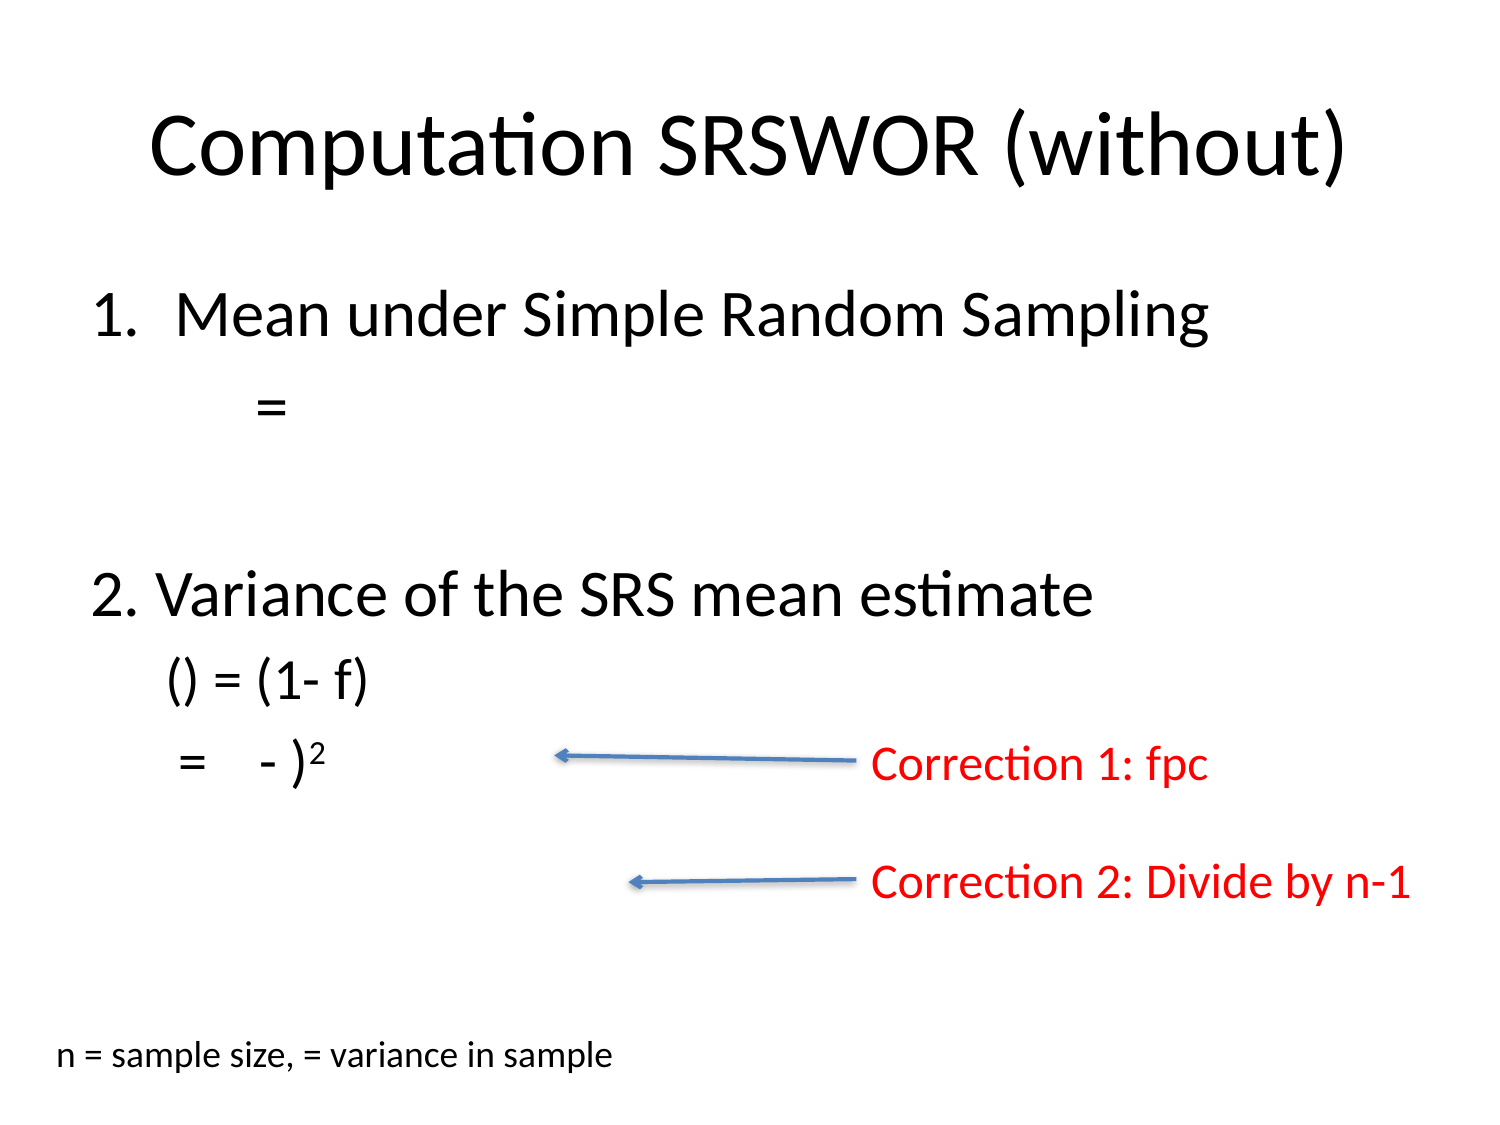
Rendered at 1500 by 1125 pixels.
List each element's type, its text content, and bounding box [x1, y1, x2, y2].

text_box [628, 878, 857, 883]
text_box Correction 2: Divide by n-1 [856, 841, 1447, 916]
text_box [553, 755, 857, 761]
title Computation SRSWOR (without) [75, 45, 1425, 233]
text_box Correction 1: fpc [856, 722, 1244, 798]
